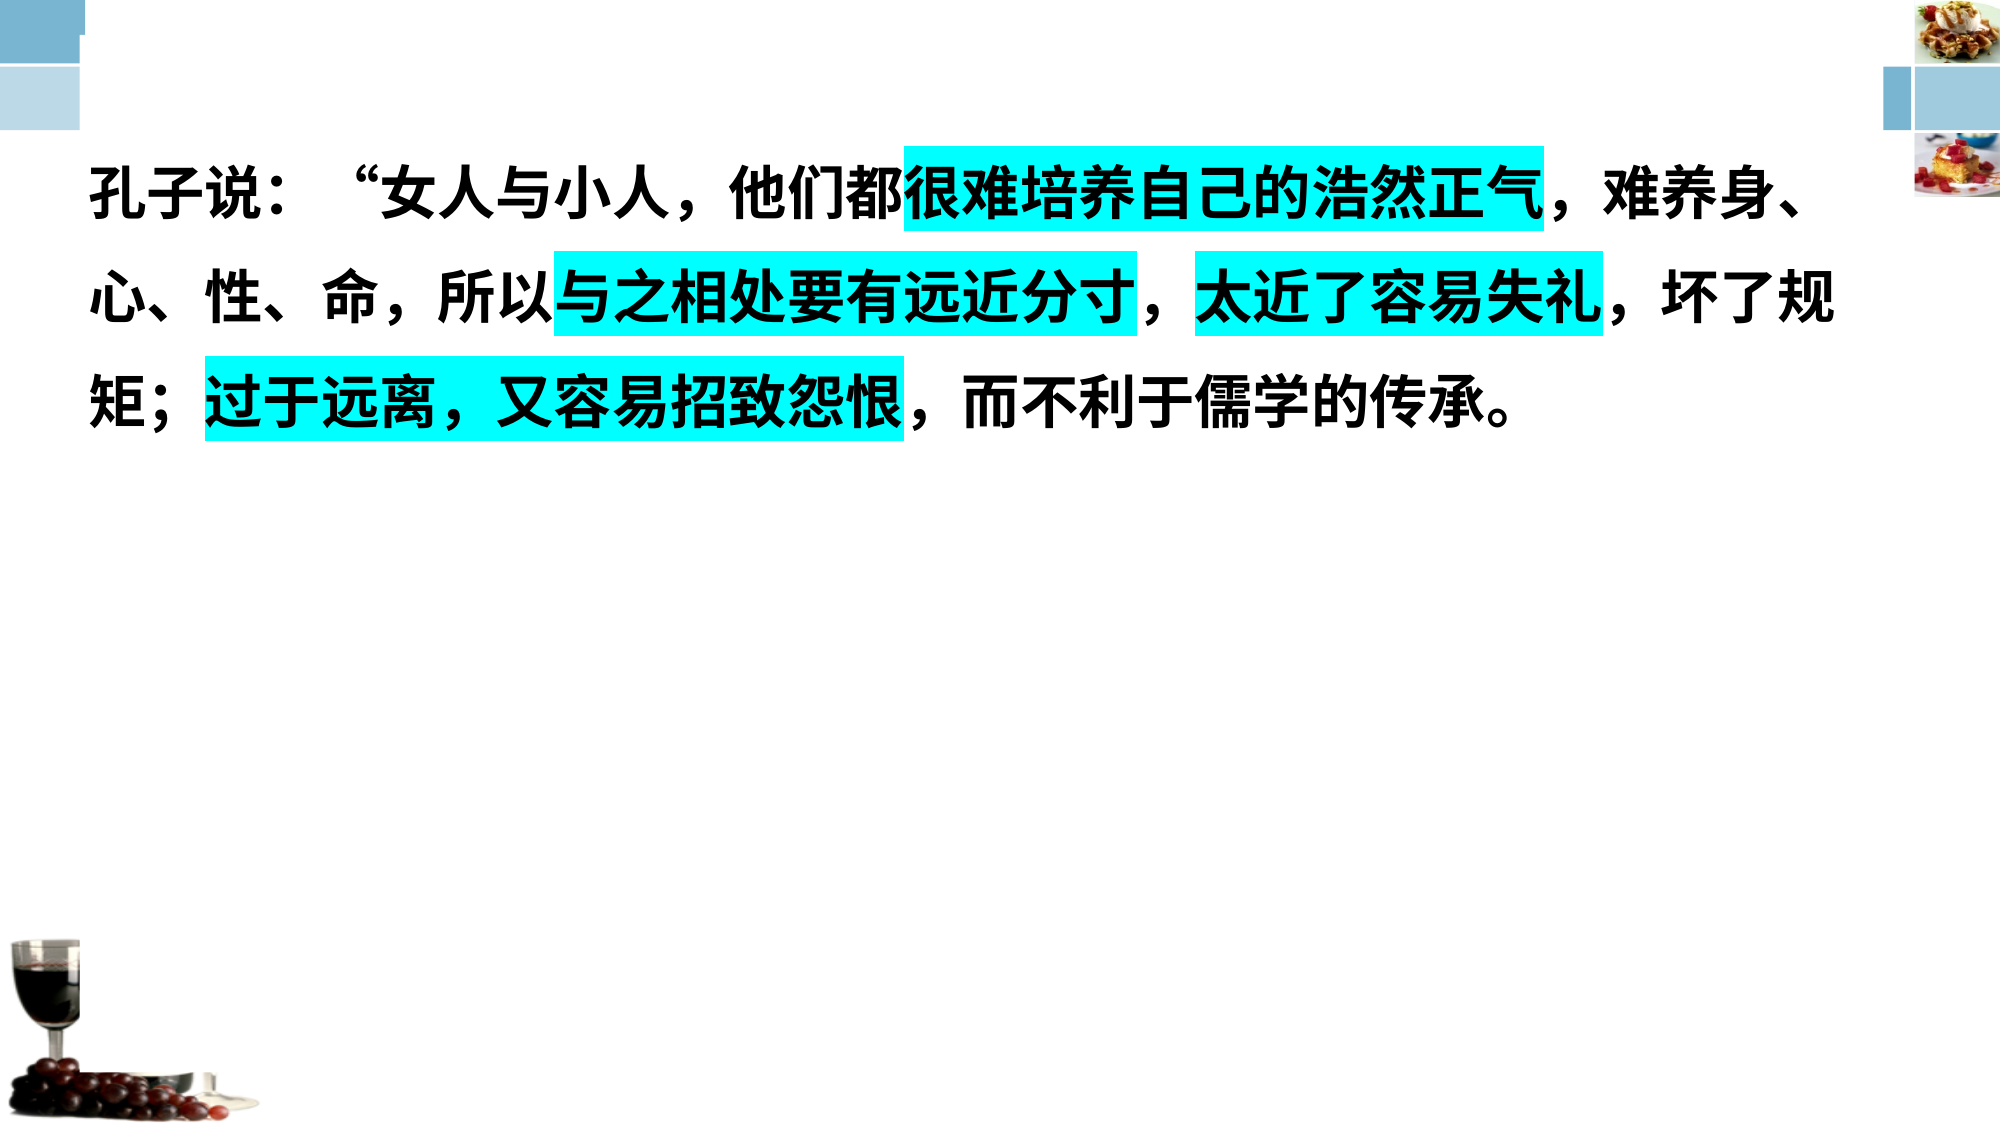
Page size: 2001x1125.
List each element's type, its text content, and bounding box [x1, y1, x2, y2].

list 孔子说：“女人与小人，他们都很难培养自己的浩然正气，难养身、心、性、命，所以与之相处要有远近分寸，太近了容易失礼，坏了规矩；过于远离，又容易招致怨恨，而不利于儒学的传承。 [79, 34, 1884, 1073]
picture [0, 824, 264, 1125]
picture [1914, 133, 2000, 197]
picture [1914, 0, 2000, 63]
